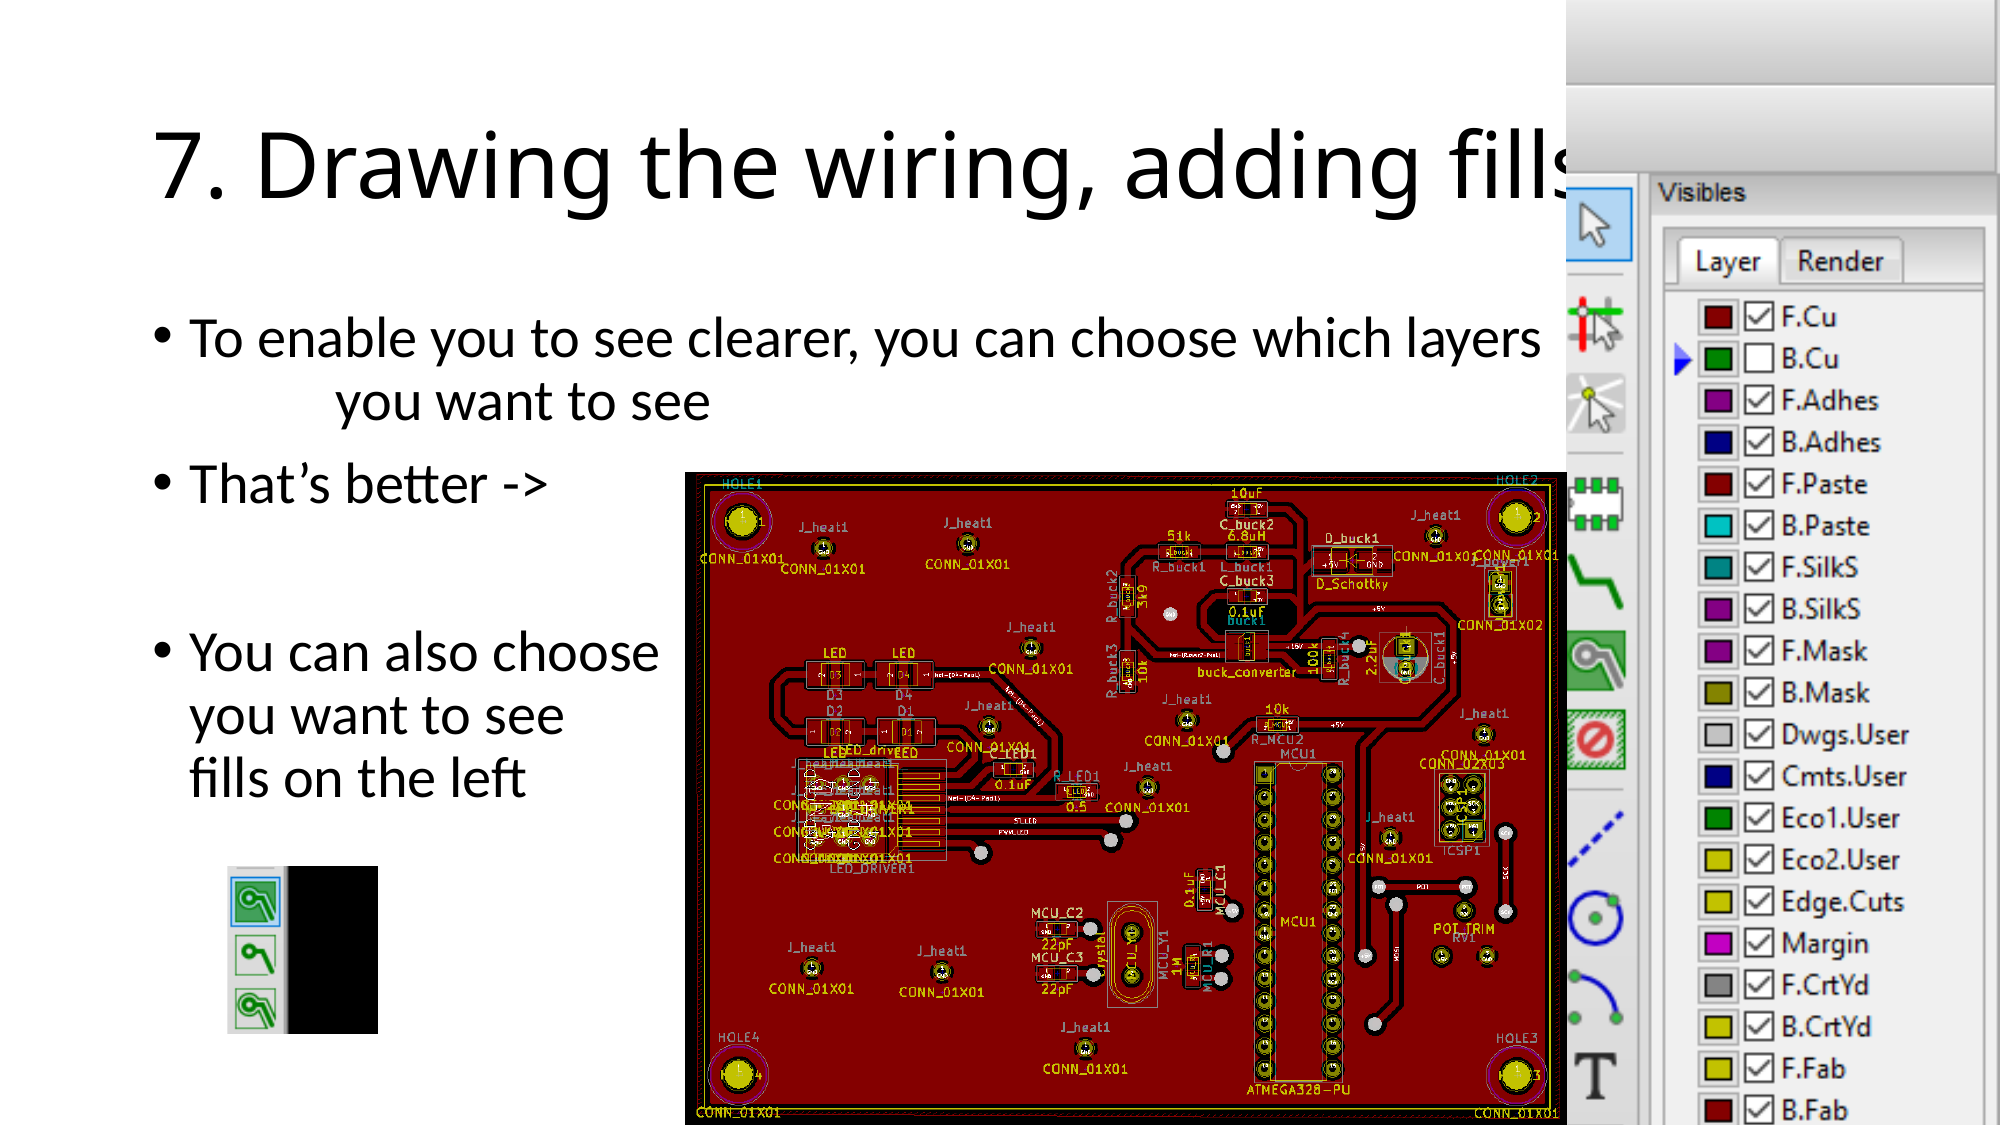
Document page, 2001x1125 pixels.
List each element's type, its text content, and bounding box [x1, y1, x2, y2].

picture [685, 0, 2000, 1125]
picture [226, 866, 378, 1034]
title 7. Drawing the wiring, adding fills [137, 59, 1566, 278]
list To enable you to see clearer, you can choose which layers you want to see That’s better -> You can also choose if you want to see fills on the left [137, 299, 1566, 1014]
